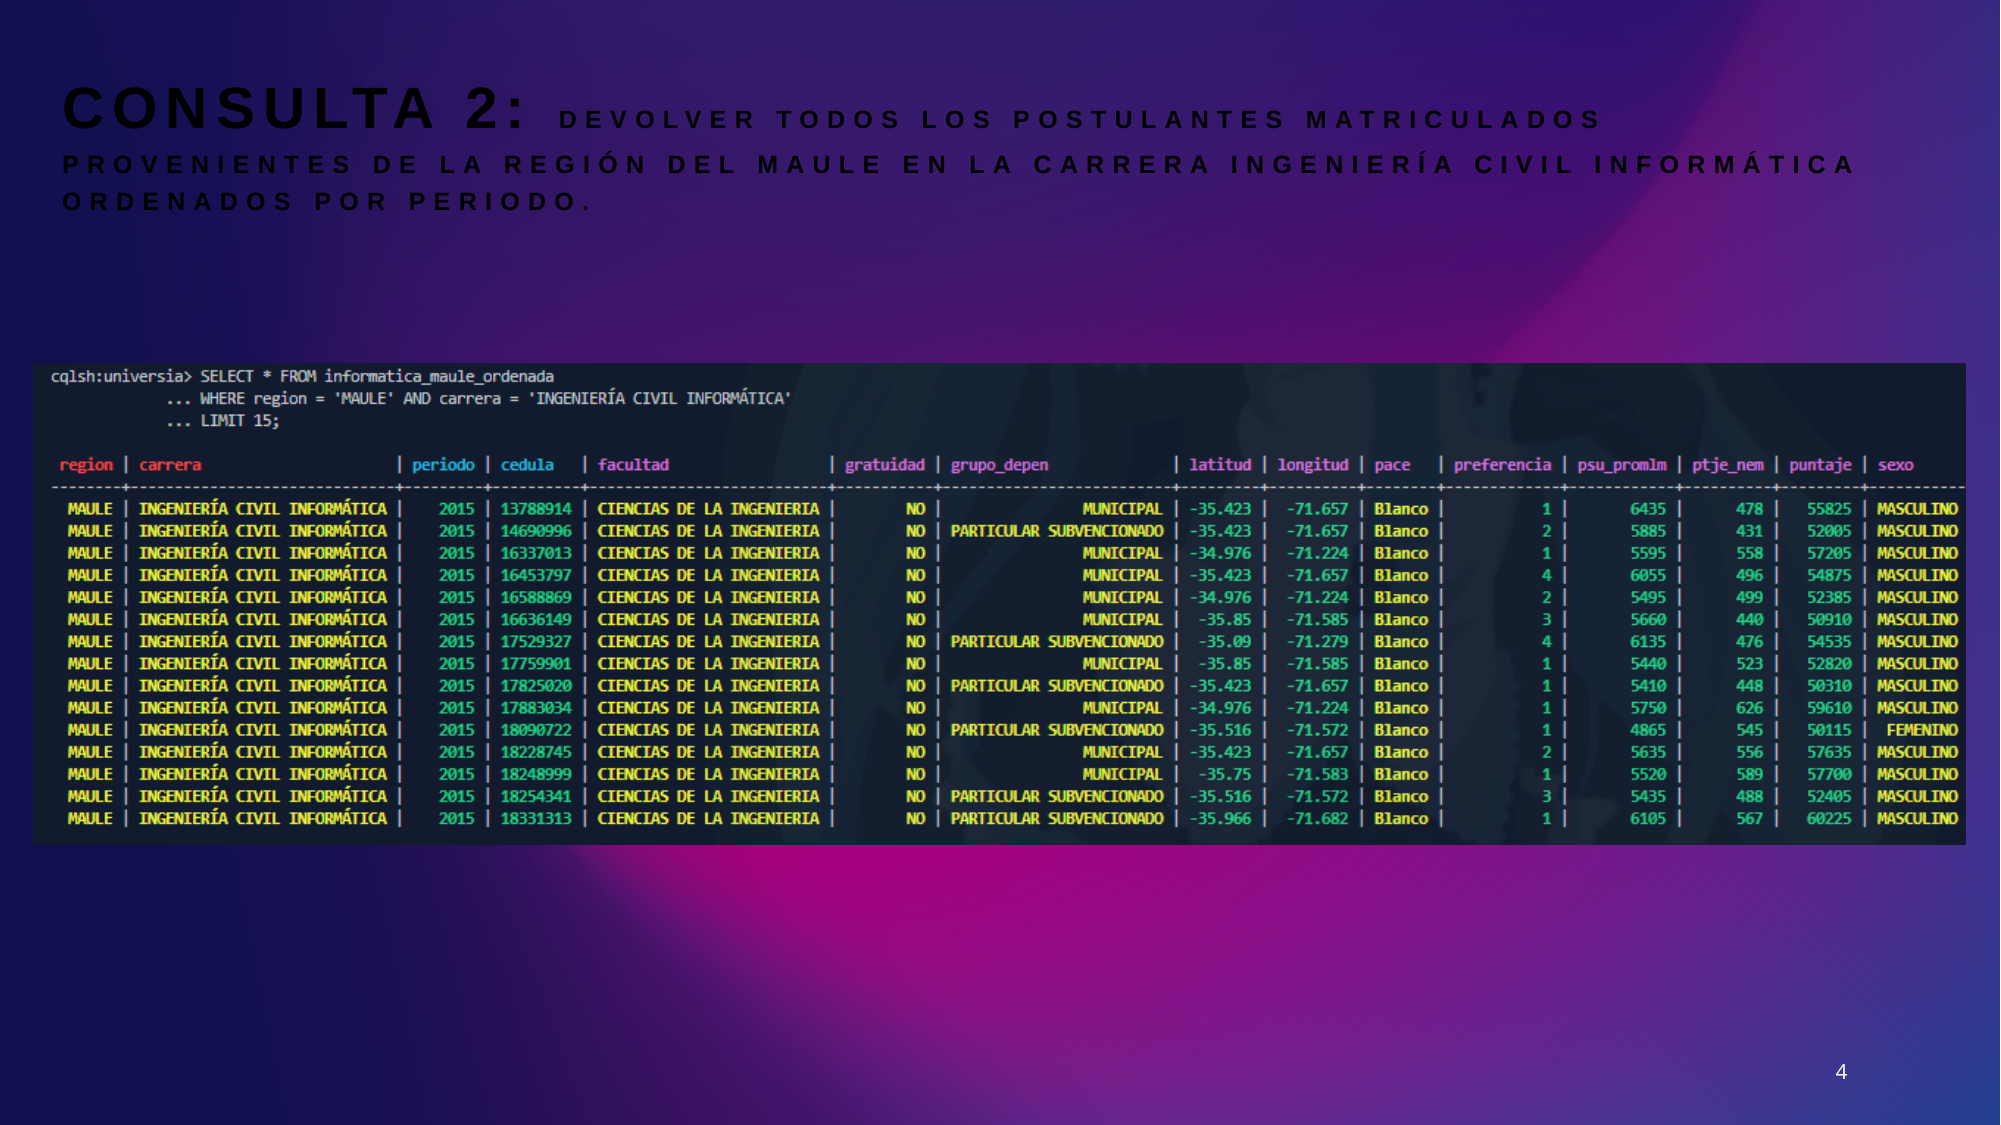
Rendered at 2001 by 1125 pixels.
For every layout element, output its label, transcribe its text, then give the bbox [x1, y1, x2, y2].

title Consulta 2: Devolver todos los postulantes matriculados provenientes de la región del Maule en la carrera Ingeniería Civil Informática ordenados por periodo. [47, 45, 1922, 232]
slide_number 4 [1412, 1042, 1863, 1103]
picture [0, 0, 2000, 1125]
